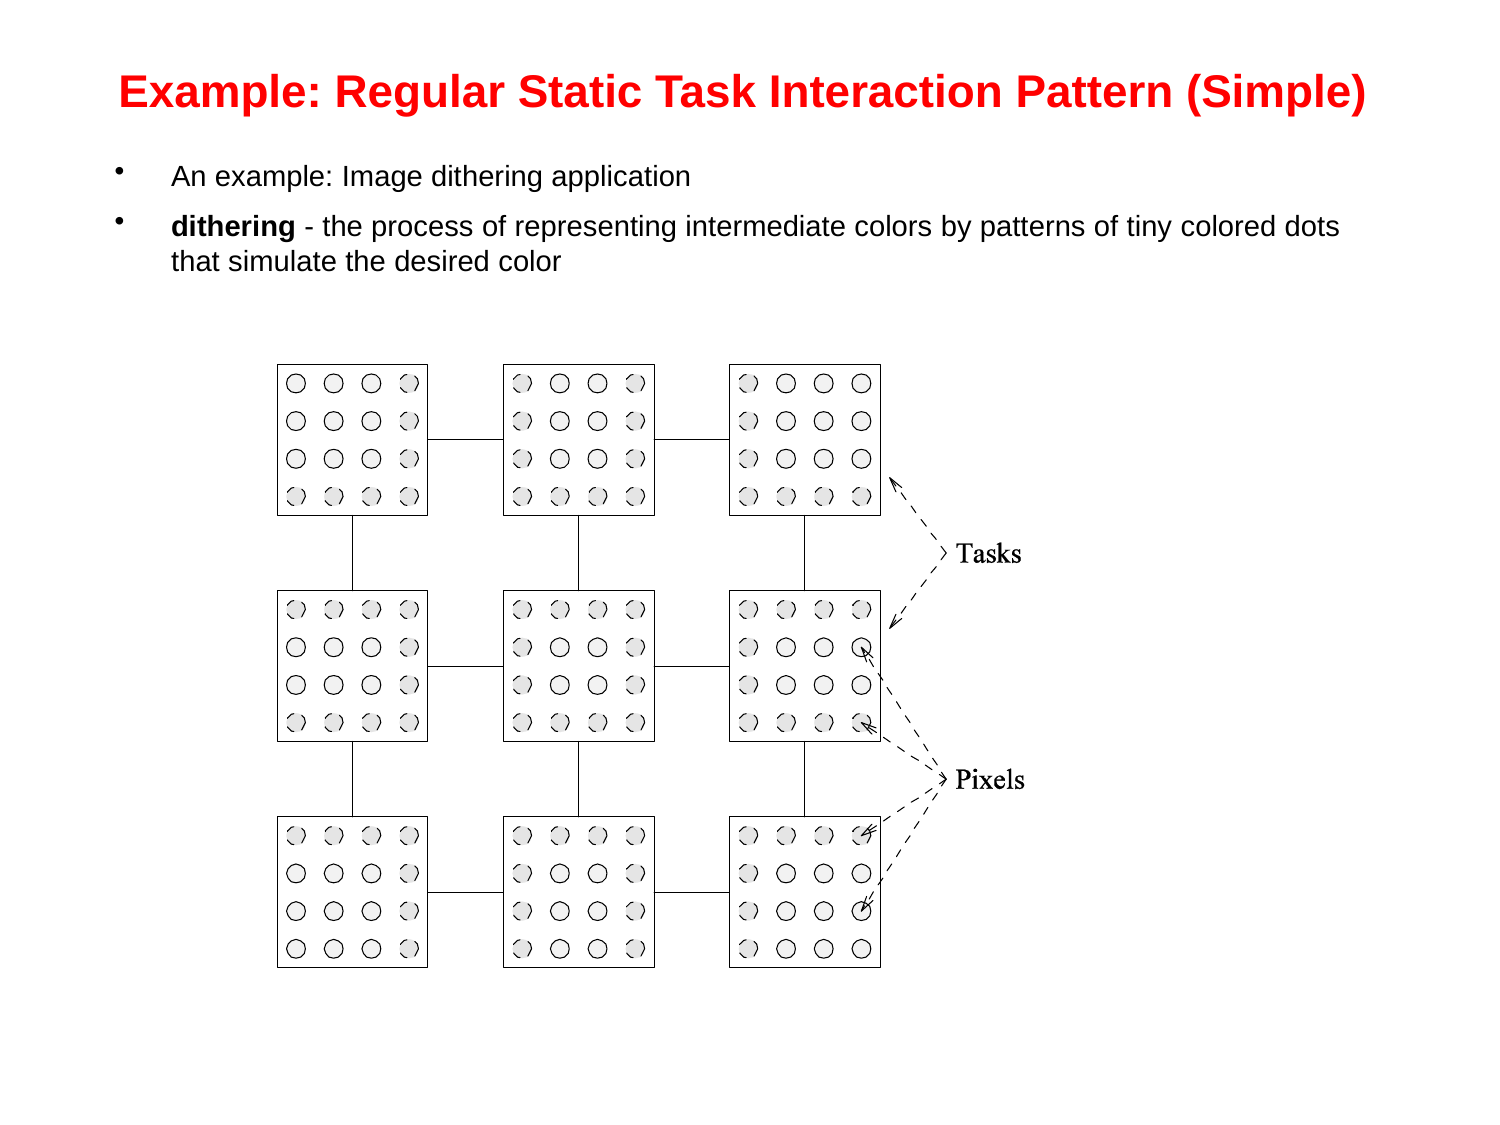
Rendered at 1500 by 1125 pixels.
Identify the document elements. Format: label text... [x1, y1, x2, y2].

text_box An example: Image dithering application dithering - the process of representing intermediate colors by patterns of tiny colored dots that simulate the desired color [99, 149, 1363, 285]
title Example: Regular Static Task Interaction Pattern (Simple) [74, 12, 1426, 163]
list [274, 362, 1025, 970]
